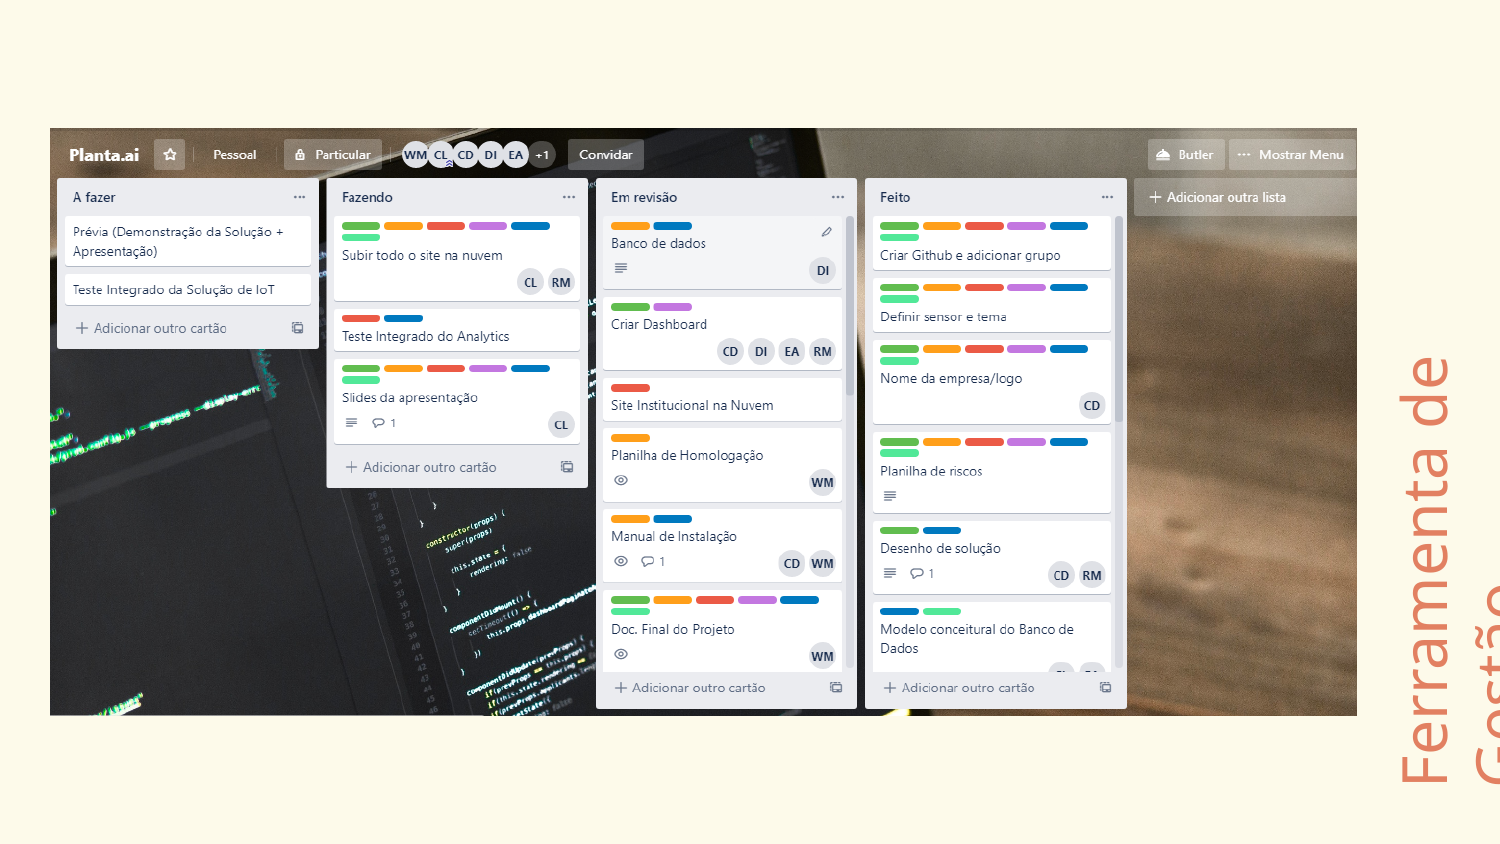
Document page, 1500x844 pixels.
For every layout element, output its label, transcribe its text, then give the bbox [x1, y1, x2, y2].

picture [49, 128, 1358, 716]
title Ferramenta de Gestão [1369, 140, 1465, 804]
